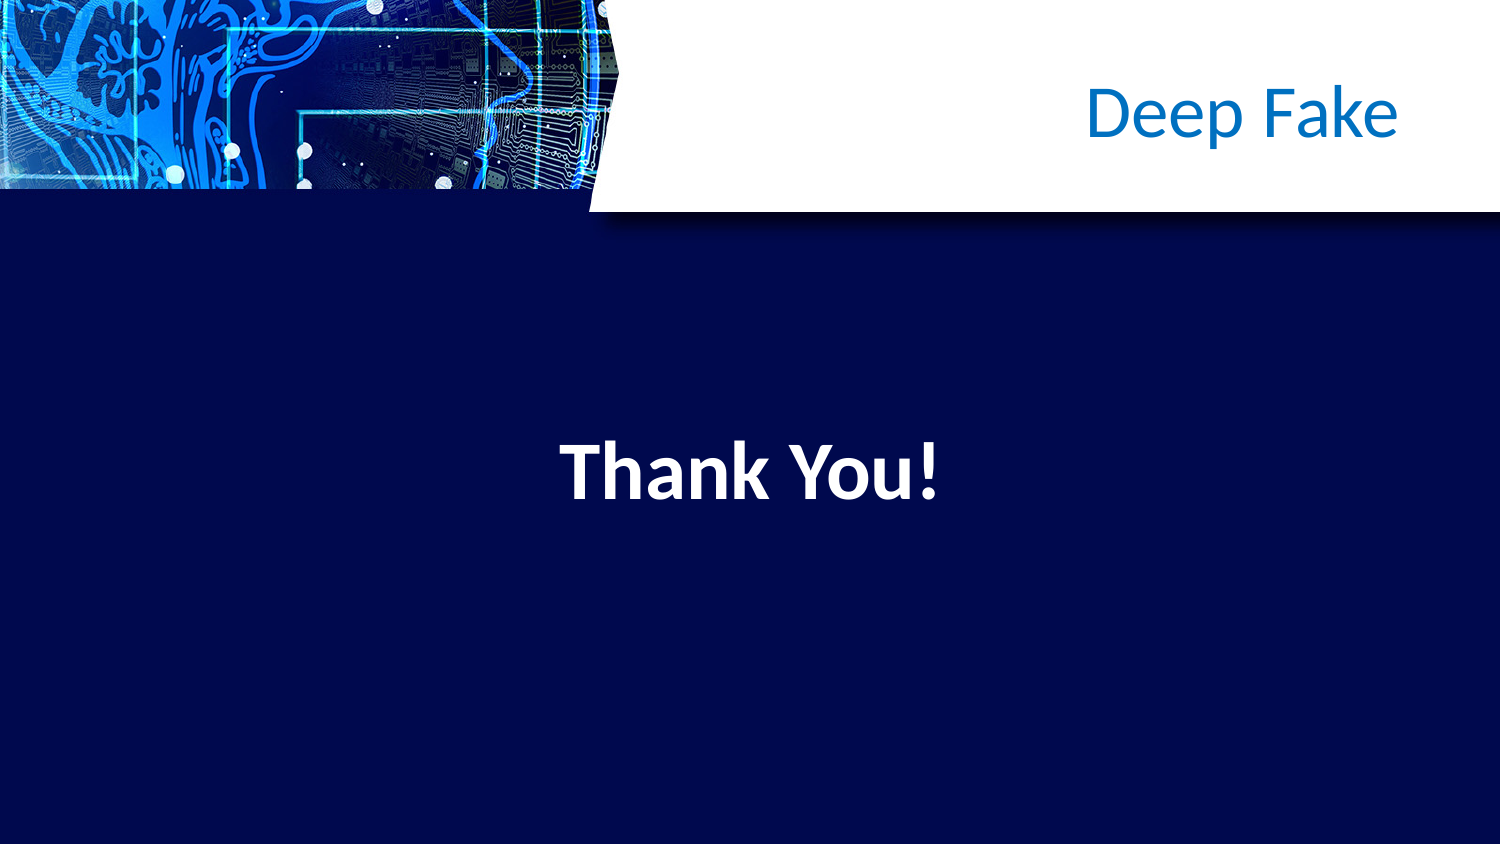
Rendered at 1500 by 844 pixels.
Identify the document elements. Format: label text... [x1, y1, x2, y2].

title Deep Fake [87, 44, 1416, 170]
picture [0, 0, 1500, 844]
list Thank You! [157, 444, 1345, 524]
picture [150, 170, 164, 179]
